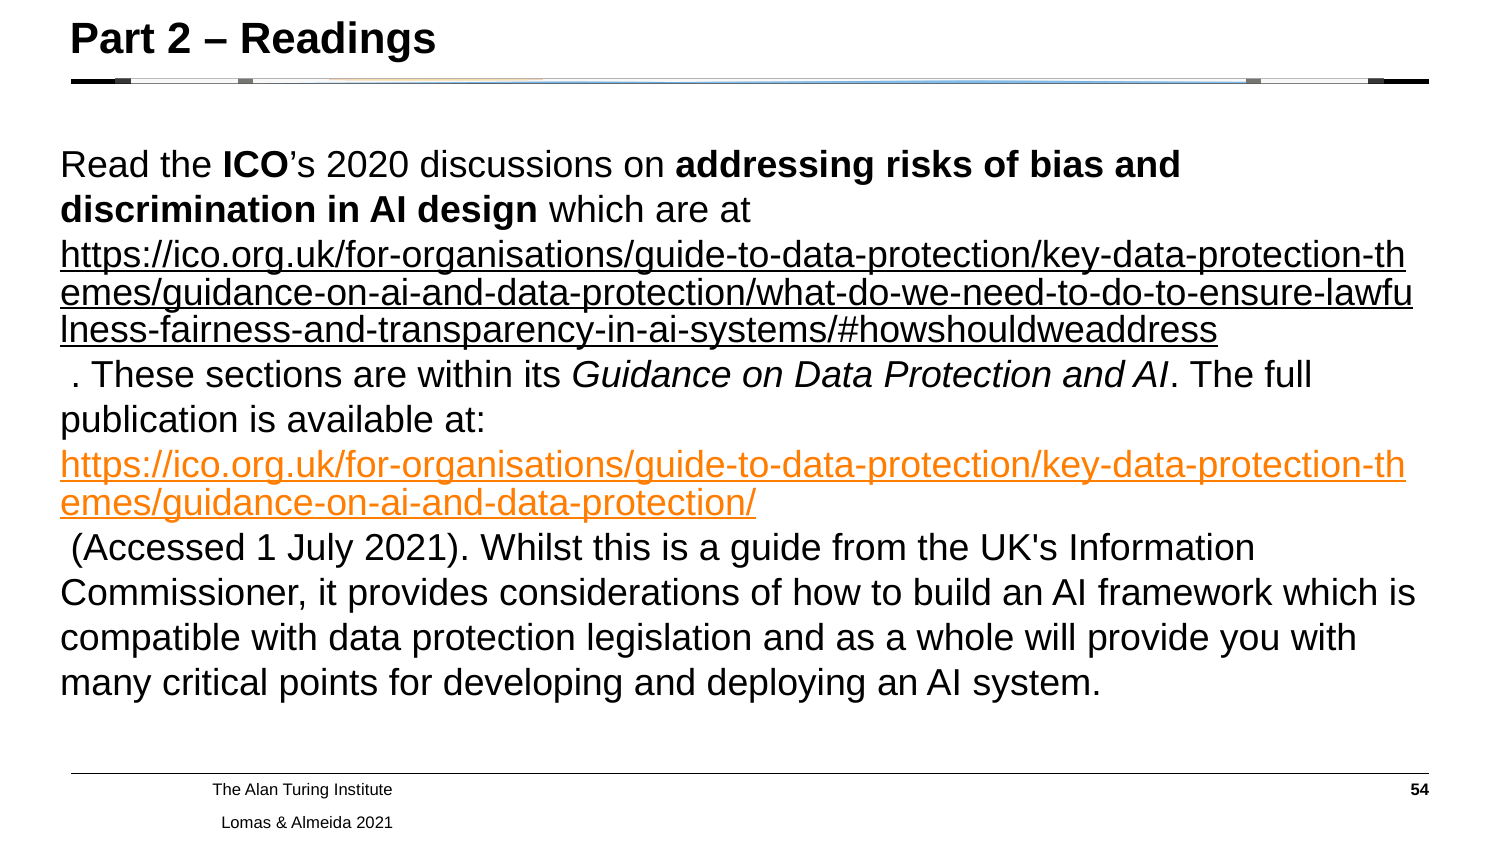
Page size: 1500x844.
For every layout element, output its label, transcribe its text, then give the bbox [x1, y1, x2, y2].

slide_number 54 [1340, 774, 1430, 799]
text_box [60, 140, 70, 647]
text_box Read the ICO’s 2020 discussions on addressing risks of bias and discrimination in AI design which are at https://ico.org.uk/for-organisations/guide-to-data-protection/key-data-protection-themes/guidance-on-ai-and-data-protection/what-do-we-need-to-do-to-ensure-lawfulness-fairness-and-transparency-in-ai-systems/#howshouldweaddress . These sections are within its Guidance on Data Protection and AI. The full publication is available at: https://ico.org.uk/for-organisations/guide-to-data-protection/key-data-protection-themes/guidance-on-ai-and-data-protection/ (Accessed 1 July 2021). Whilst this is a guide from the UK's Information Commissioner, it provides considerations of how to build an AI framework which is compatible with data protection legislation and as a whole will provide you with many critical points for developing and deploying an AI system. [857, 142, 1419, 647]
text_box [70, 102, 857, 720]
list Part 2 – Readings [70, 18, 1495, 148]
text_box [124, 64, 1483, 142]
picture [70, 78, 1430, 84]
text_box Lomas & Almeida 2021 [206, 804, 443, 840]
